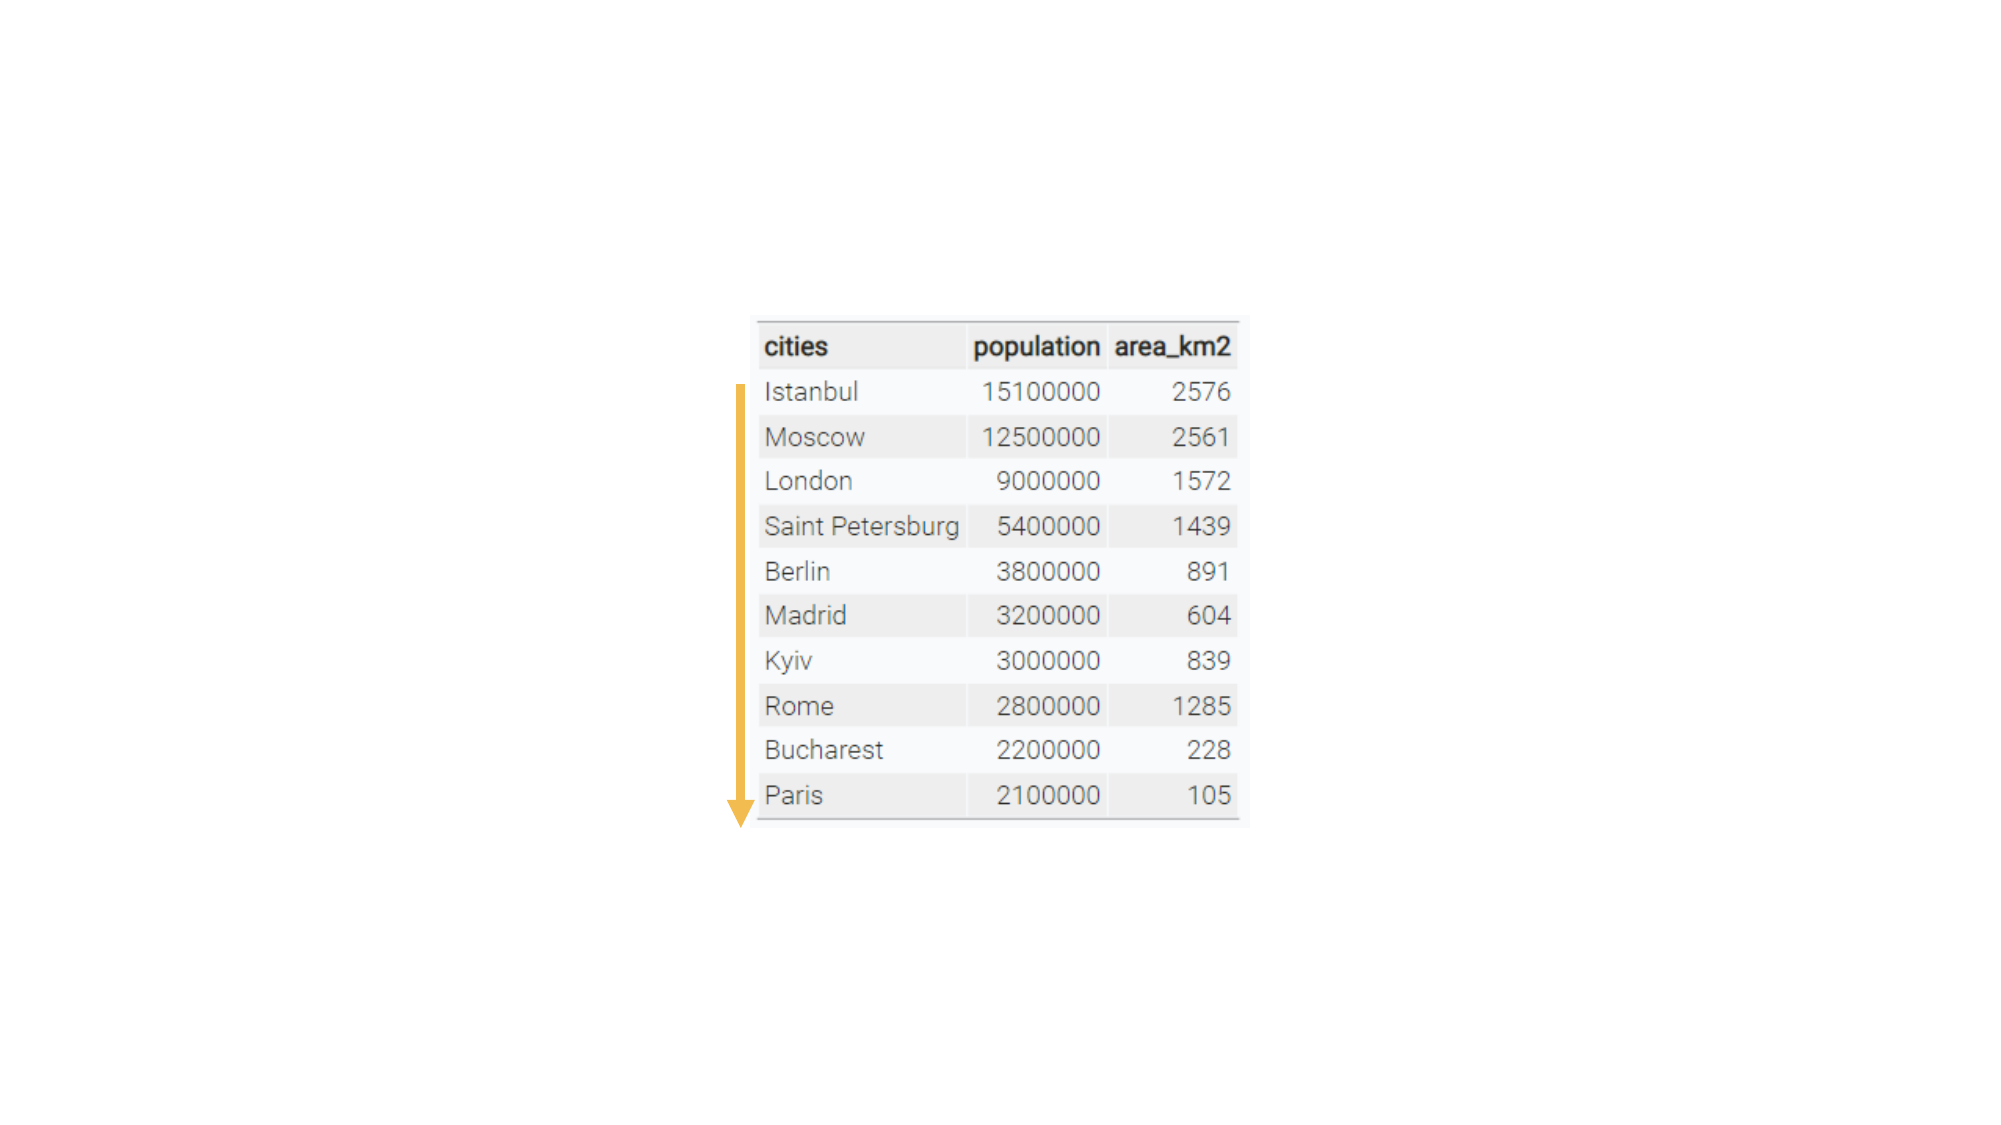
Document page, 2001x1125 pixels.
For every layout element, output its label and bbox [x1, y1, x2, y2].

text_box [740, 315, 1250, 828]
